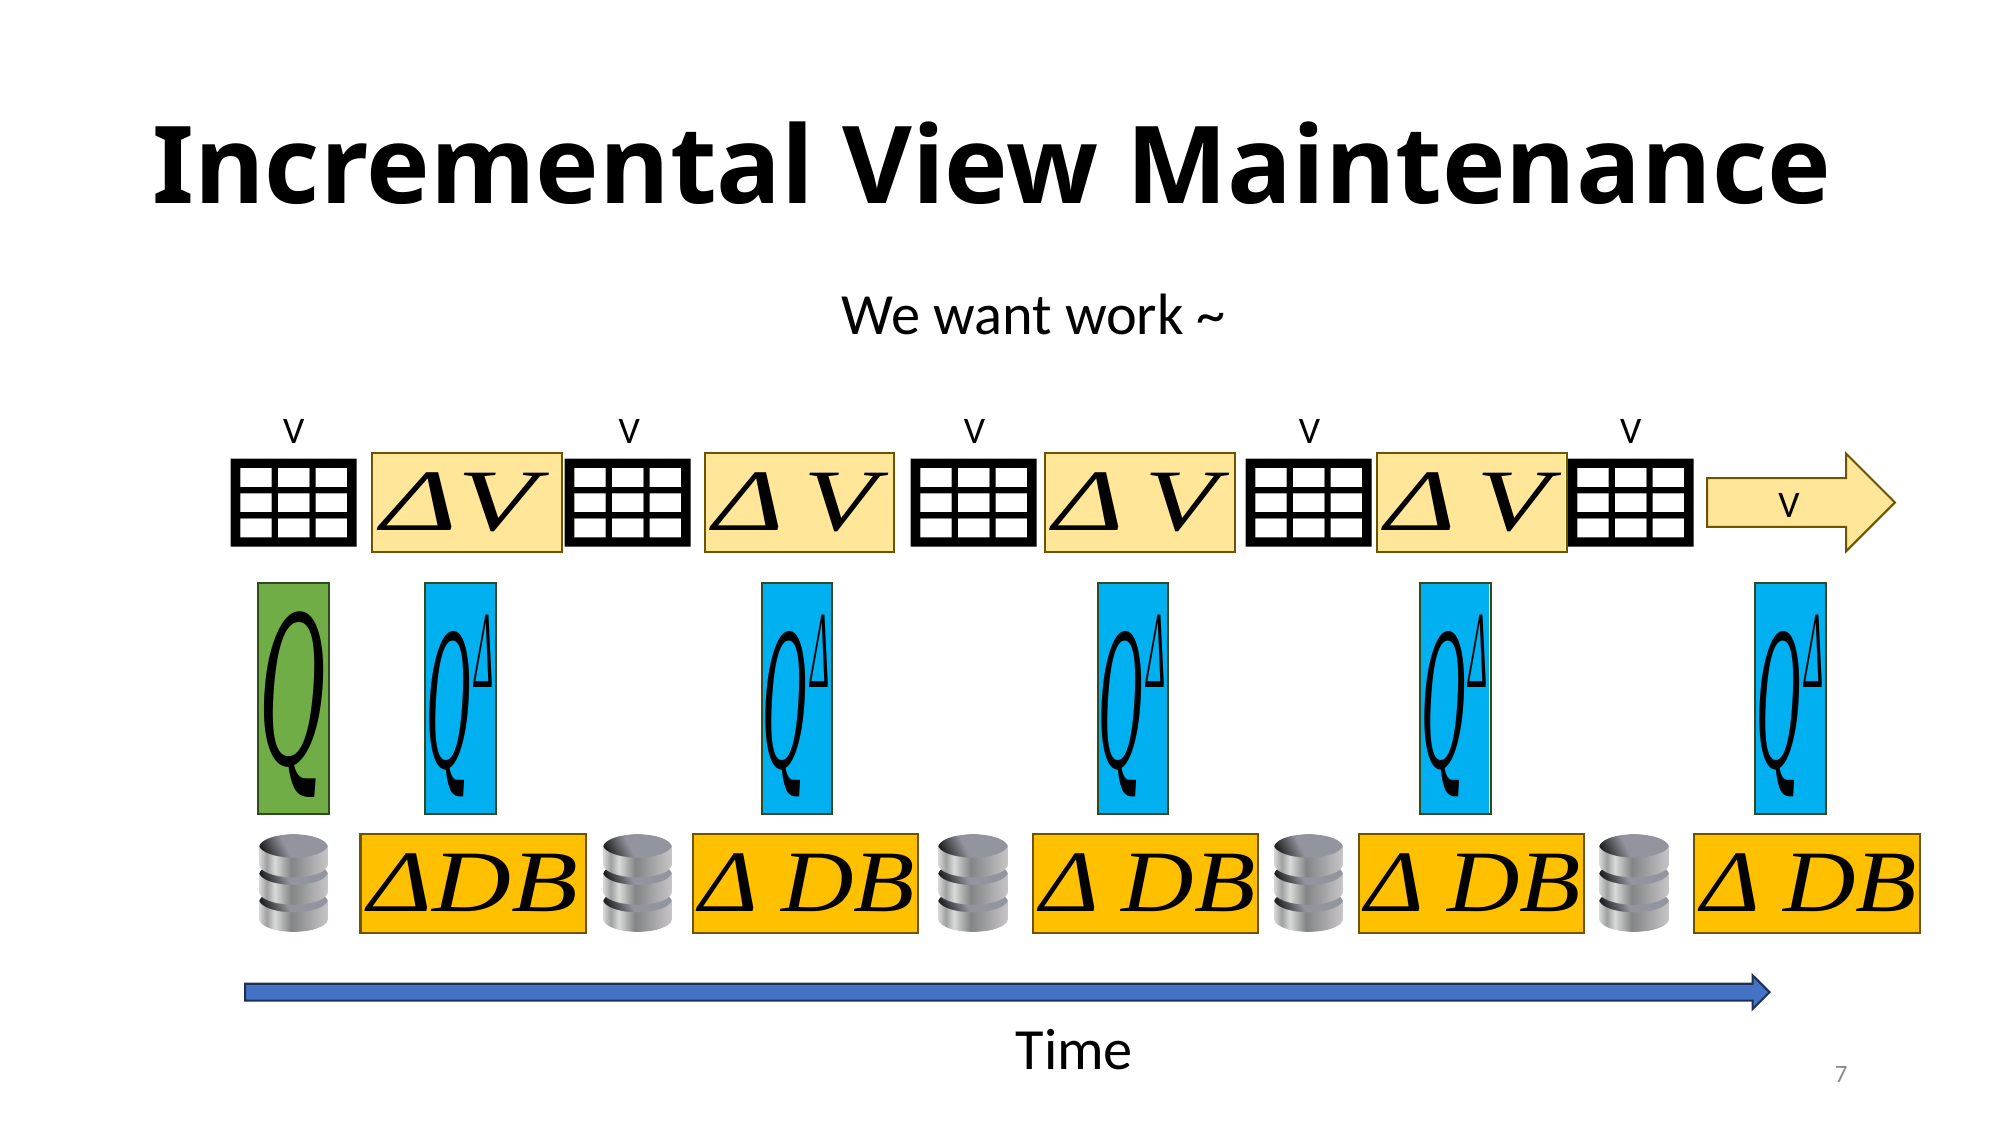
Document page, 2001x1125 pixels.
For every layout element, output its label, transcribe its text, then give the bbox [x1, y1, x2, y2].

picture [552, 427, 703, 578]
picture [1274, 834, 1343, 933]
picture [1233, 427, 1384, 578]
text_box V [603, 398, 655, 427]
picture [1555, 427, 1706, 578]
text_box V [1605, 398, 1657, 427]
picture [259, 834, 328, 933]
text_box V [268, 398, 320, 427]
picture [1599, 834, 1669, 933]
picture [603, 834, 673, 933]
picture [898, 427, 1049, 578]
text_box [244, 972, 1771, 1012]
picture [938, 834, 1008, 933]
text_box V [948, 398, 1000, 427]
text_box V [1284, 398, 1336, 427]
picture [218, 427, 369, 578]
title Incremental View Maintenance [137, 59, 1863, 278]
slide_number 7 [1798, 1042, 1863, 1103]
text_box Time [1000, 1003, 1148, 1089]
